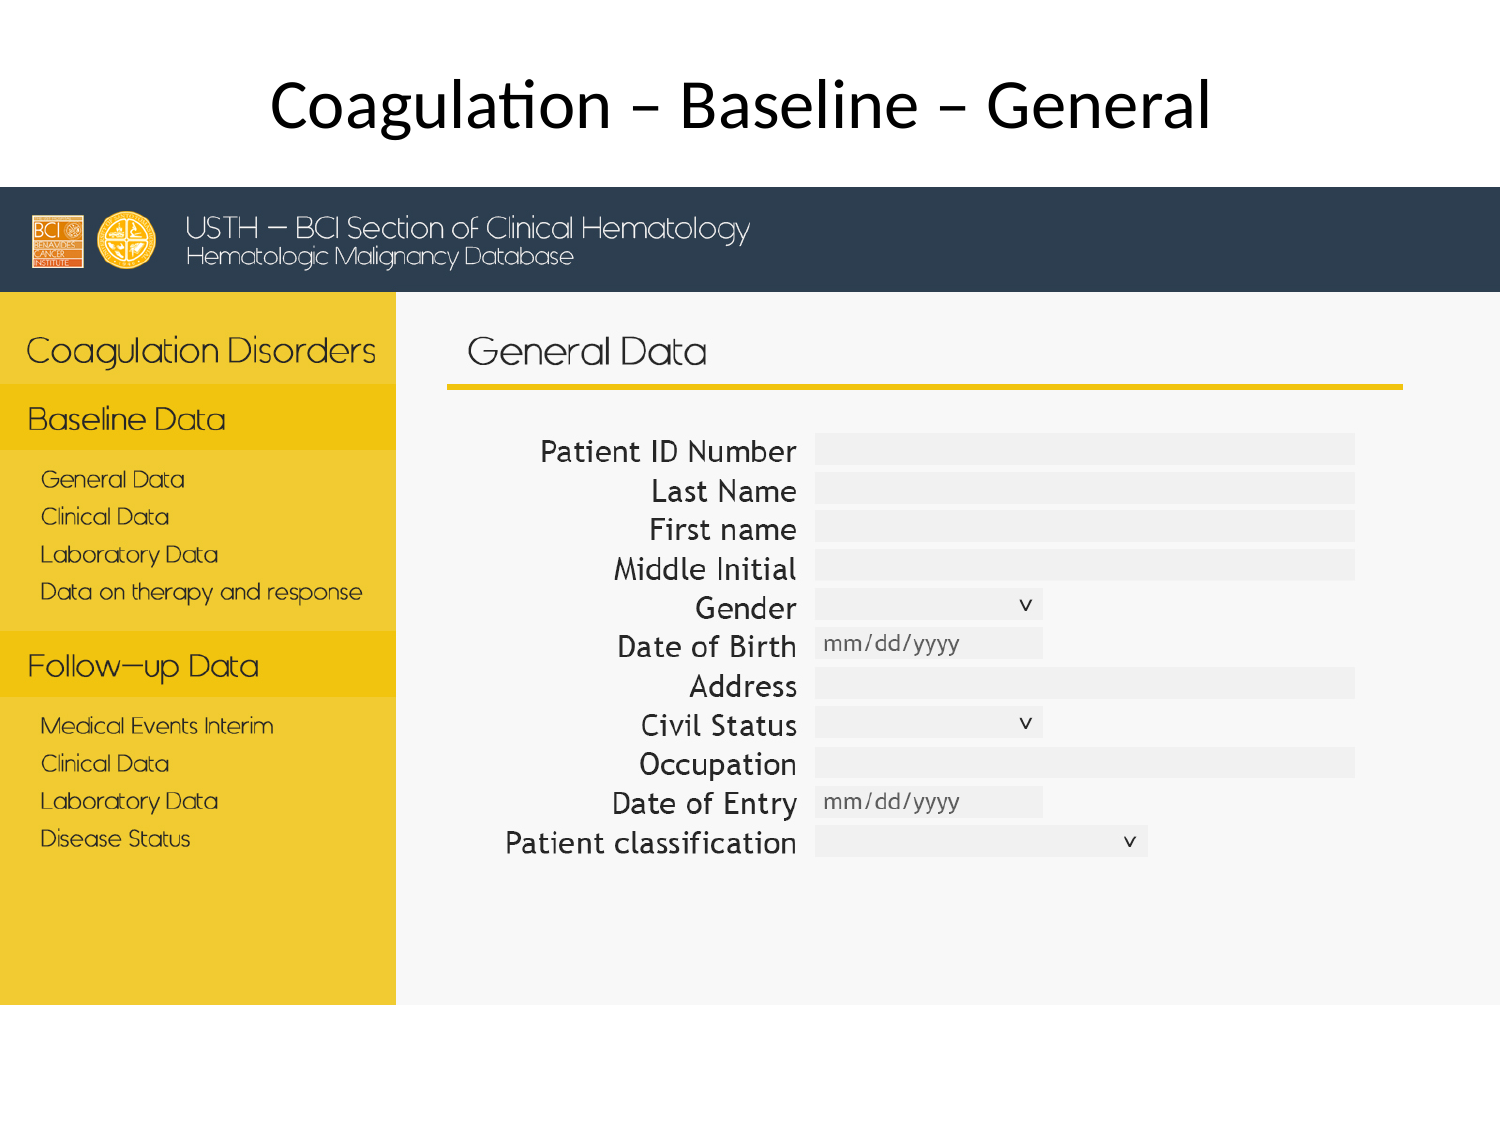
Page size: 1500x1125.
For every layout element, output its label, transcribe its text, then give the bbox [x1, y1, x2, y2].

picture [0, 187, 1500, 1006]
title Coagulation – Baseline – General [112, 50, 1388, 150]
